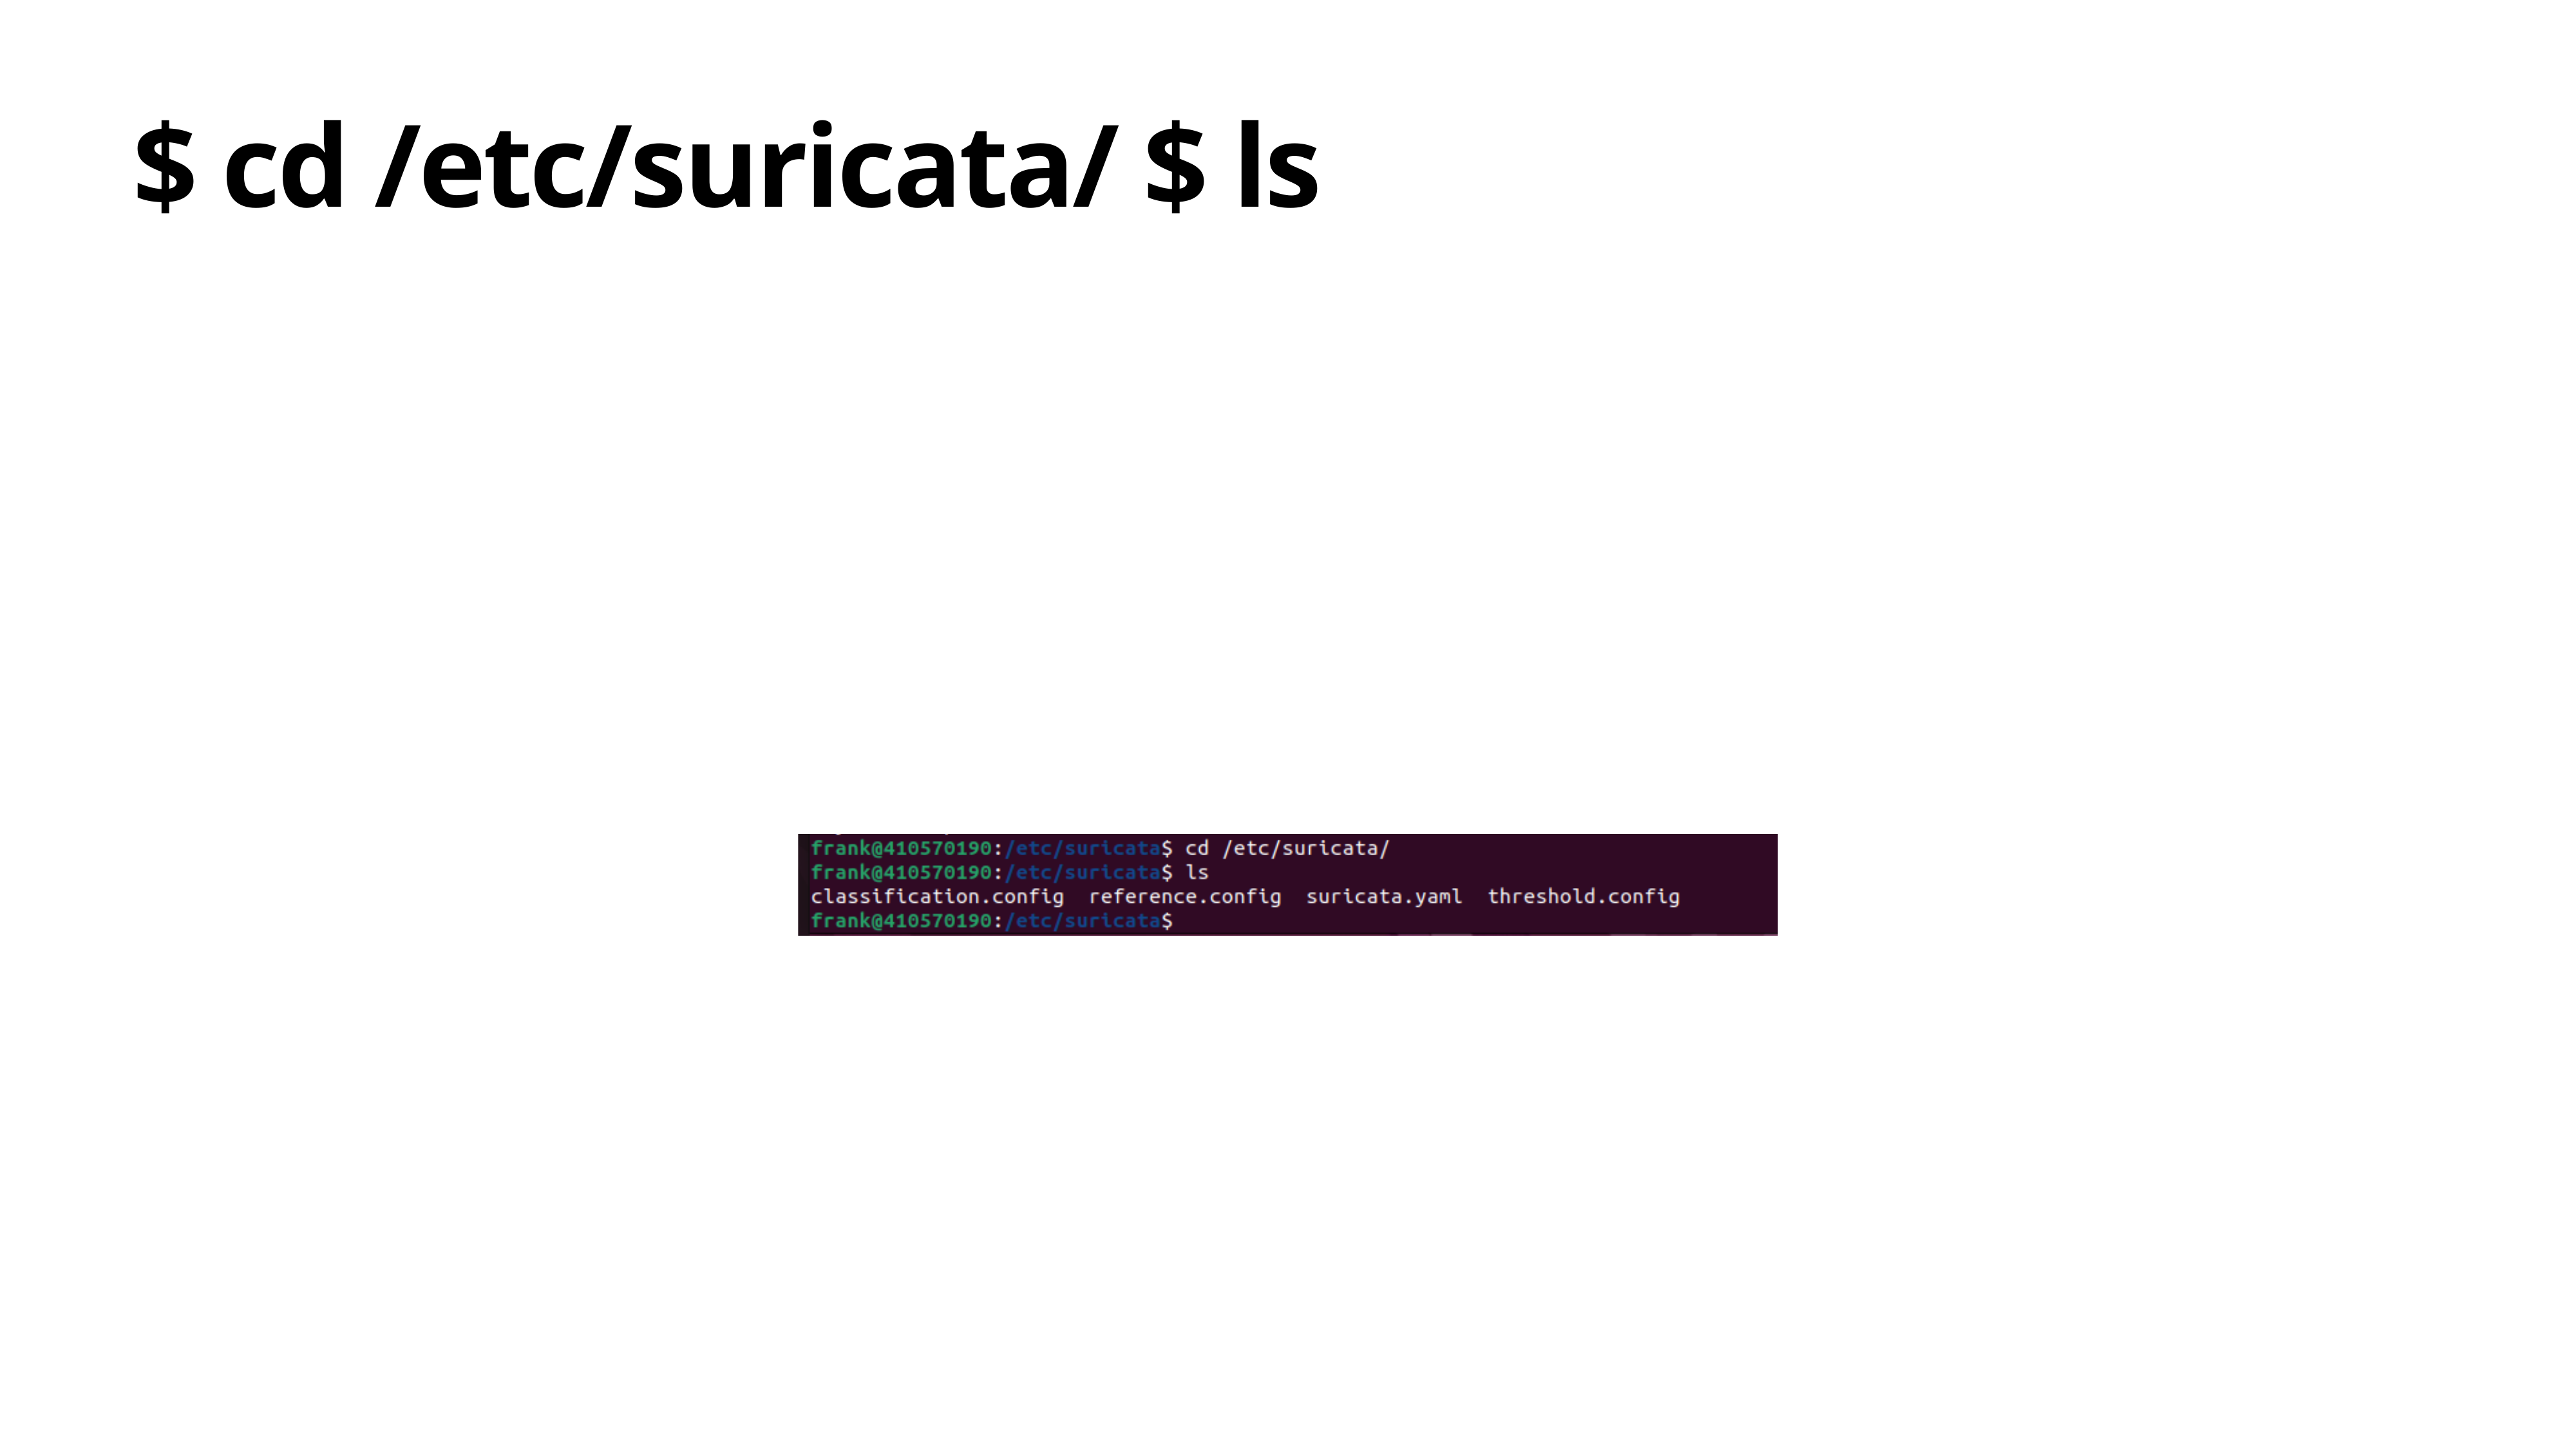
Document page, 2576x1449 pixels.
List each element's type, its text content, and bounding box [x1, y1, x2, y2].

title $ cd /etc/suricata/ $ ls [127, 113, 2449, 266]
picture [797, 834, 1778, 936]
